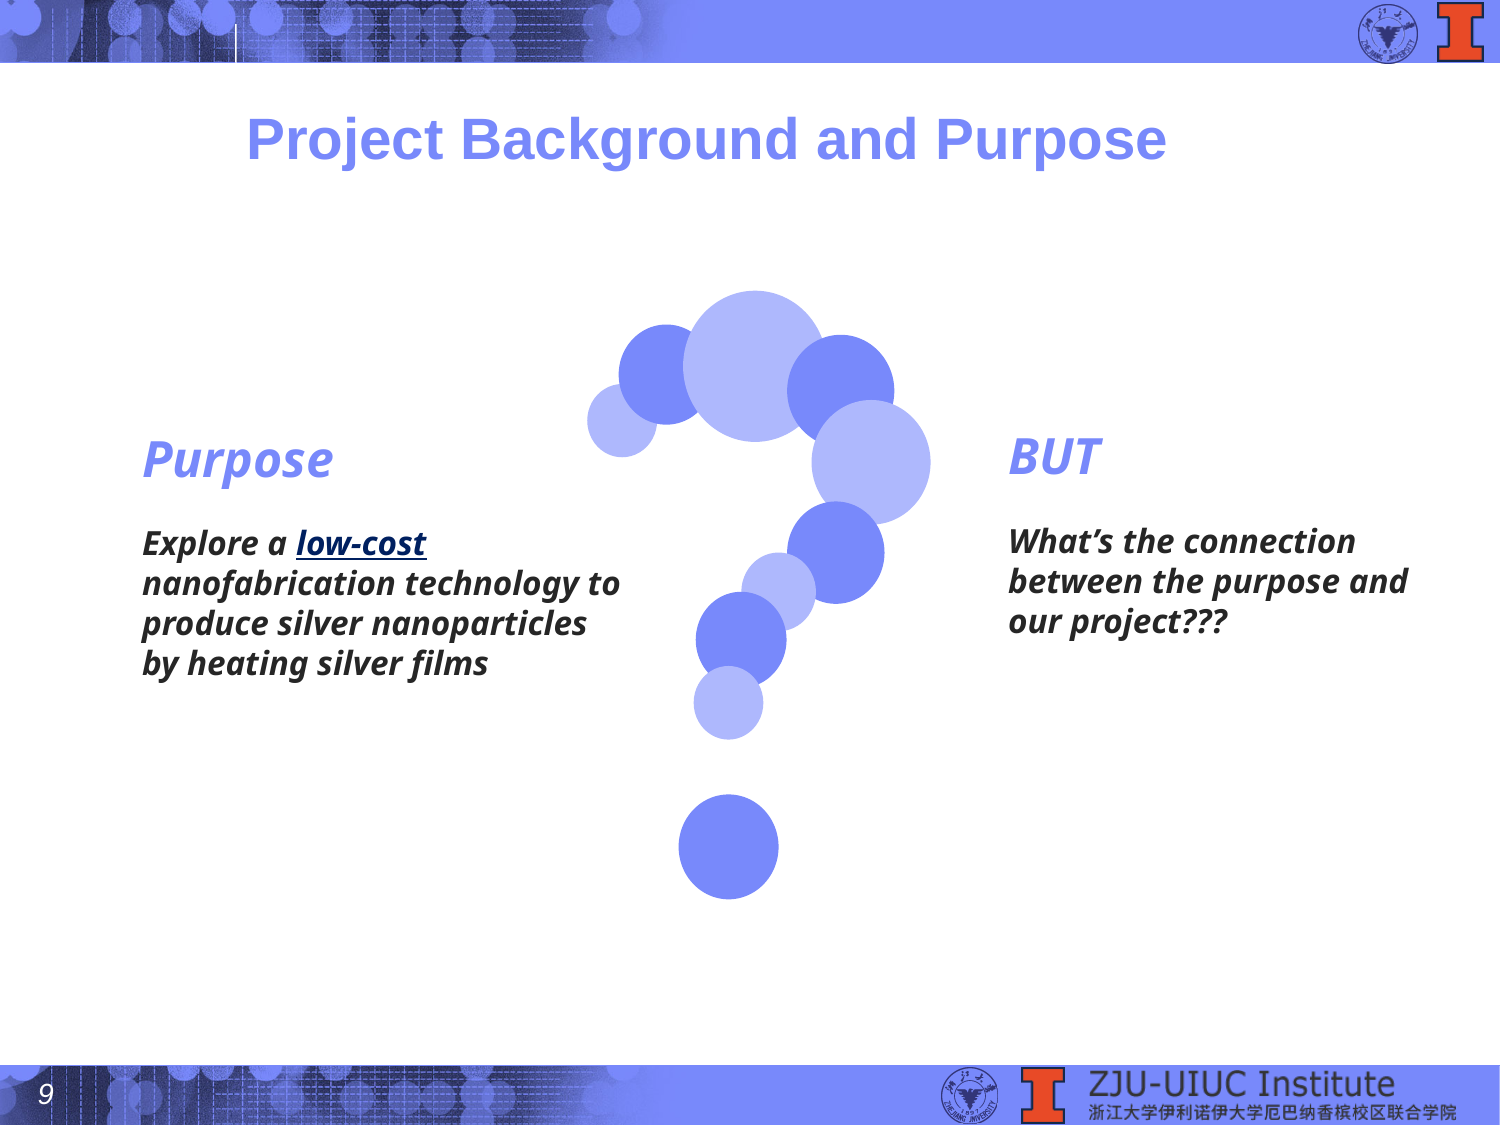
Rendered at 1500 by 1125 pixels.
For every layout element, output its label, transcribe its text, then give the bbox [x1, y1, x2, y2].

picture [0, 1066, 1500, 1125]
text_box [586, 290, 931, 900]
text_box BUT What’s the connection between the purpose and our project??? [993, 417, 1453, 738]
title Project Background and Purpose [231, 67, 1500, 180]
text_box Purpose Explore a low-cost nanofabrication technology to produce silver nanoparticles by heating silver films [127, 419, 581, 779]
picture [0, 0, 1500, 64]
